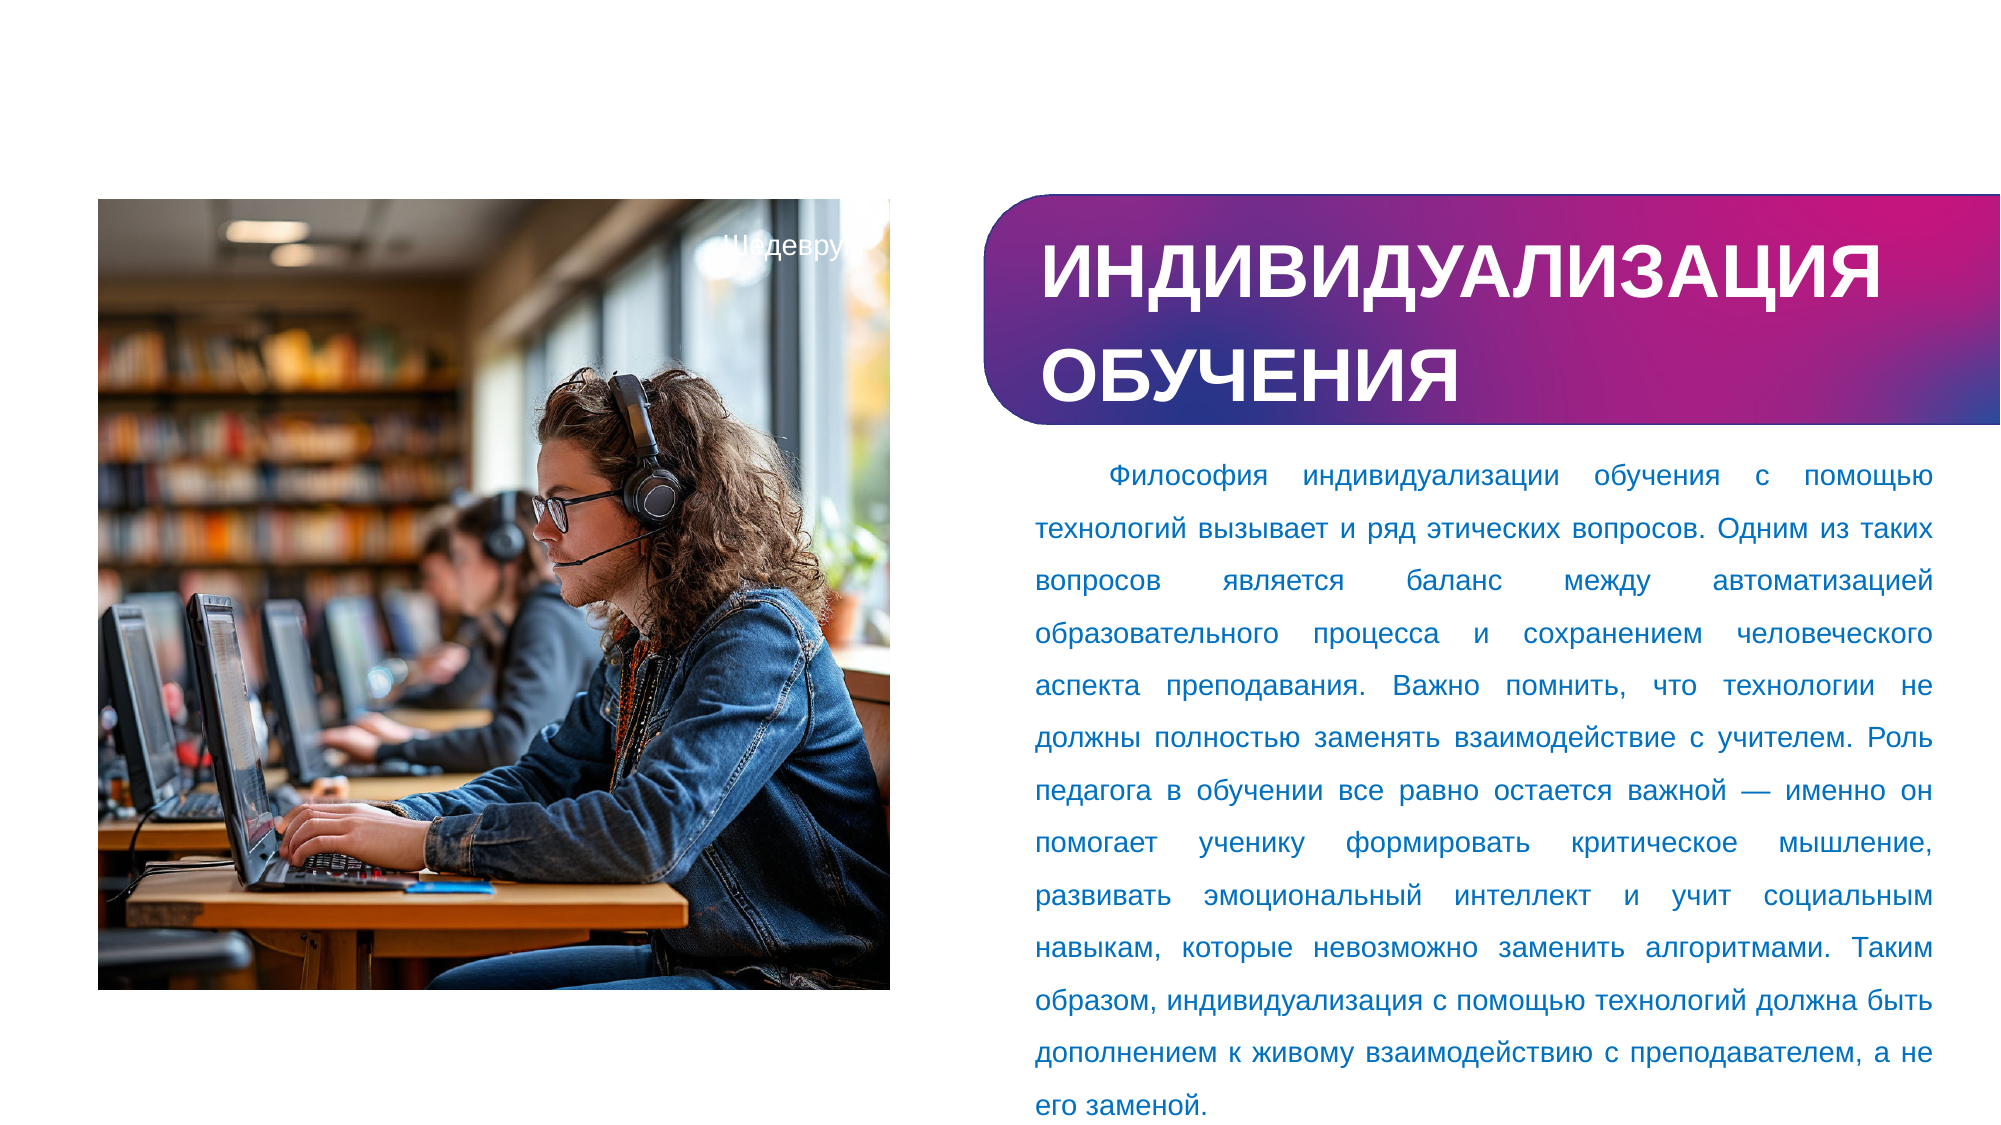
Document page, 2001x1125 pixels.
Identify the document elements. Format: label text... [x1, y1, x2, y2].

text_box Философия индивидуализации обучения с помощью технологий вызывает и ряд этических вопросов. Одним из таких вопросов является баланс между автоматизацией образовательного процесса и сохранением человеческого аспекта преподавания. Важно помнить, что технологии не должны полностью заменять взаимодействие с учителем. Роль педагога в обучении все равно остается важной — именно он помогает ученику формировать критическое мышление, развивать эмоциональный интеллект и учит социальным навыкам, которые невозможно заменить алгоритмами. Таким образом, индивидуализация с помощью технологий должна быть дополнением к живому взаимодействию с преподавателем, а не его заменой. [1020, 434, 1949, 753]
picture [983, 193, 2000, 426]
picture [98, 198, 890, 991]
